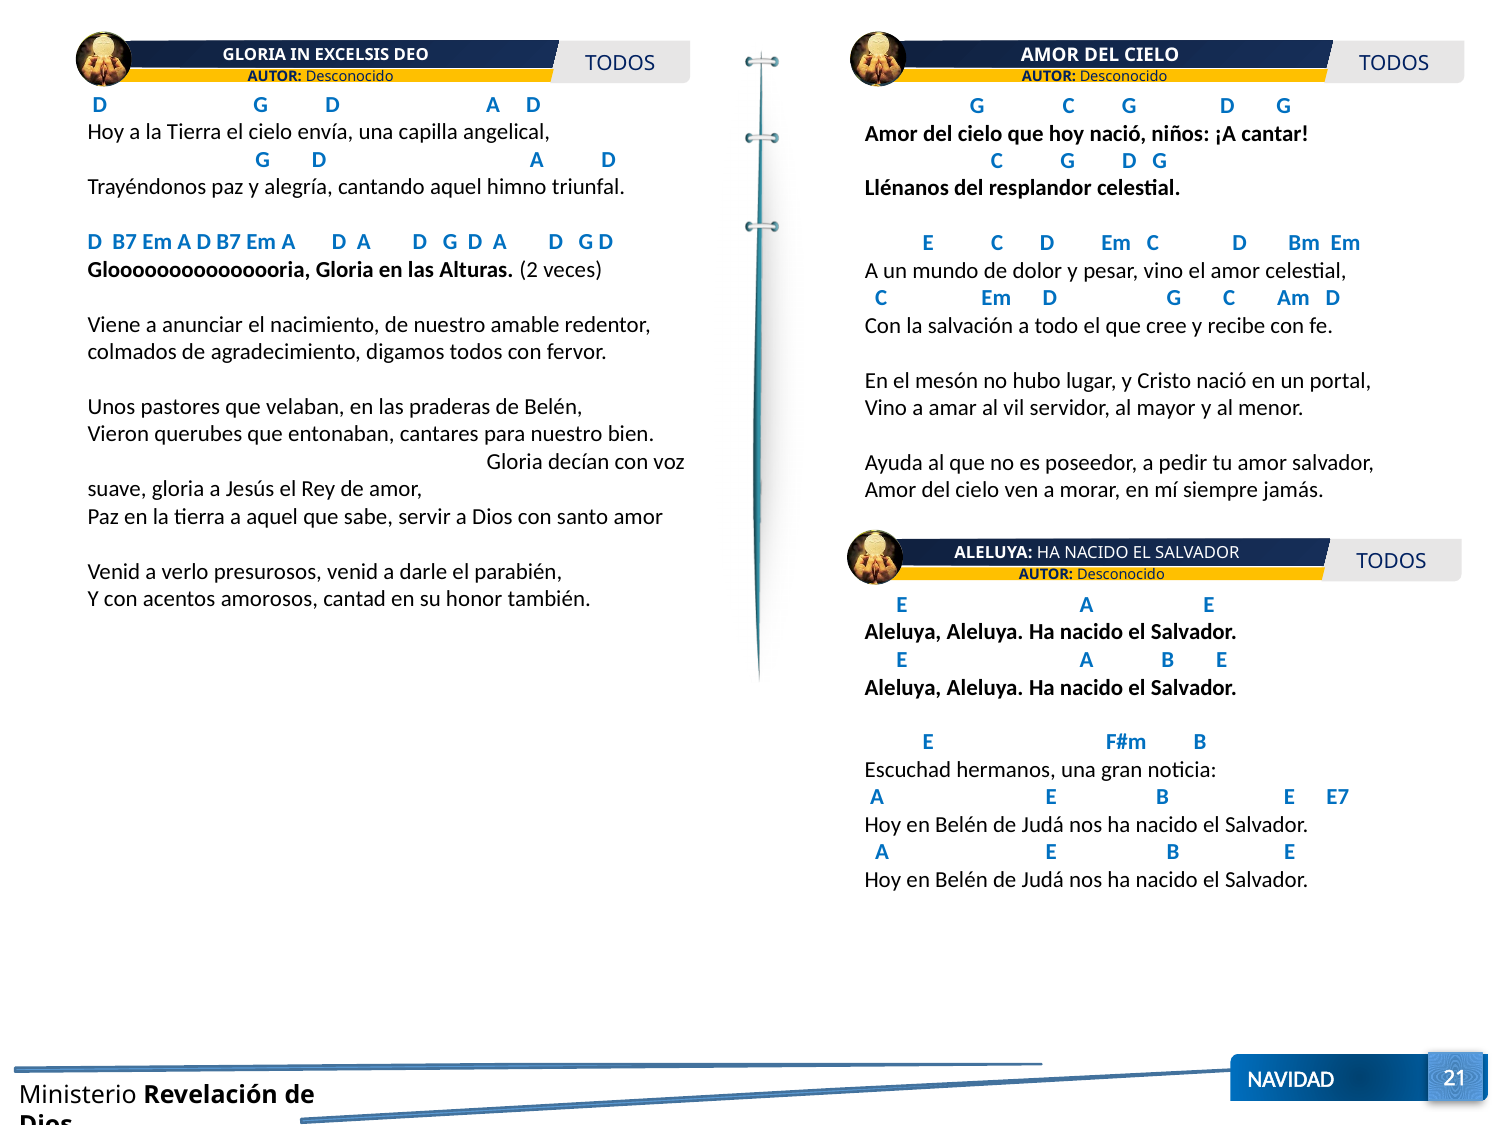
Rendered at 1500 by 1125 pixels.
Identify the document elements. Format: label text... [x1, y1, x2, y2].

picture [846, 529, 904, 585]
text_box AUTOR: Desconocido [910, 566, 1327, 582]
text_box AUTOR: Desconocido [139, 67, 555, 84]
picture [75, 31, 132, 87]
text_box AUTOR: Desconocido [913, 67, 1330, 84]
text_box E A E Aleluya, Aleluya. Ha nacido el Salvador. E A B E Aleluya, Aleluya. Ha nacido el Salvador. E F#m B Escuchad hermanos, una gran noticia: A E B E E7 Hoy en Belén de Judá nos ha nacido el Salvador. A E B E Hoy en Belén de Judá nos ha nacido el Salvador. [849, 582, 1483, 900]
text_box ALELUYA: HA NACIDO EL SALVADOR [910, 537, 1332, 567]
picture [438, 41, 1081, 682]
text_box AMOR DEL CIELO [913, 39, 1335, 69]
text_box TODOS [1323, 39, 1466, 85]
text_box G C G D G Amor del cielo que hoy nació, niños: ¡A cantar! C G D G Llénanos del resplandor celestial. E C D Em C D Bm Em A un mundo de dolor y pesar, vino el amor celestial, C Em D G C Am D Con la salvación a todo el que cree y recibe con fe. En el mesón no hubo lugar, y Cristo nació en un portal, Vino a amar al vil servidor, al mayor y al menor. Ayuda al que no es poseedor, a pedir tu amor salvador, Amor del cielo ven a morar, en mí siempre jamás. [849, 83, 1489, 510]
text_box Ministerio Revelación de Dios [3, 1070, 389, 1125]
text_box TODOS [1320, 537, 1463, 583]
picture [849, 31, 907, 87]
text_box TODOS [549, 39, 692, 85]
text_box NAVIDAD [1228, 1052, 1424, 1103]
text_box [389, 1068, 1228, 1120]
text_box D G D A D Hoy a la Tierra el cielo envía, una capilla angelical, G D A D Trayéndonos paz y alegría, cantando aquel himno triunfal. D B7 Em A D B7 Em A D A D G D A D G D Glooooooooooooooria, Gloria en las Alturas. (2 veces) Viene a anunciar el nacimiento, de nuestro amable redentor, colmados de agradecimiento, digamos todos con fervor. Unos pastores que velaban, en las praderas de Belén, Vieron querubes que entonaban, cantares para nuestro bien. Gloria decían con voz suave, gloria a Jesús el Rey de amor, Paz en la tierra a aquel que sabe, servir a Dios con santo amor Venid a verlo presurosos, venid a darle el parabién, Y con acentos amorosos, cantad en su honor también. . [72, 82, 714, 619]
slide_number 21 [1428, 1052, 1483, 1101]
text_box [13, 1062, 1043, 1071]
text_box GLORIA IN EXCELSIS DEO [139, 39, 561, 69]
